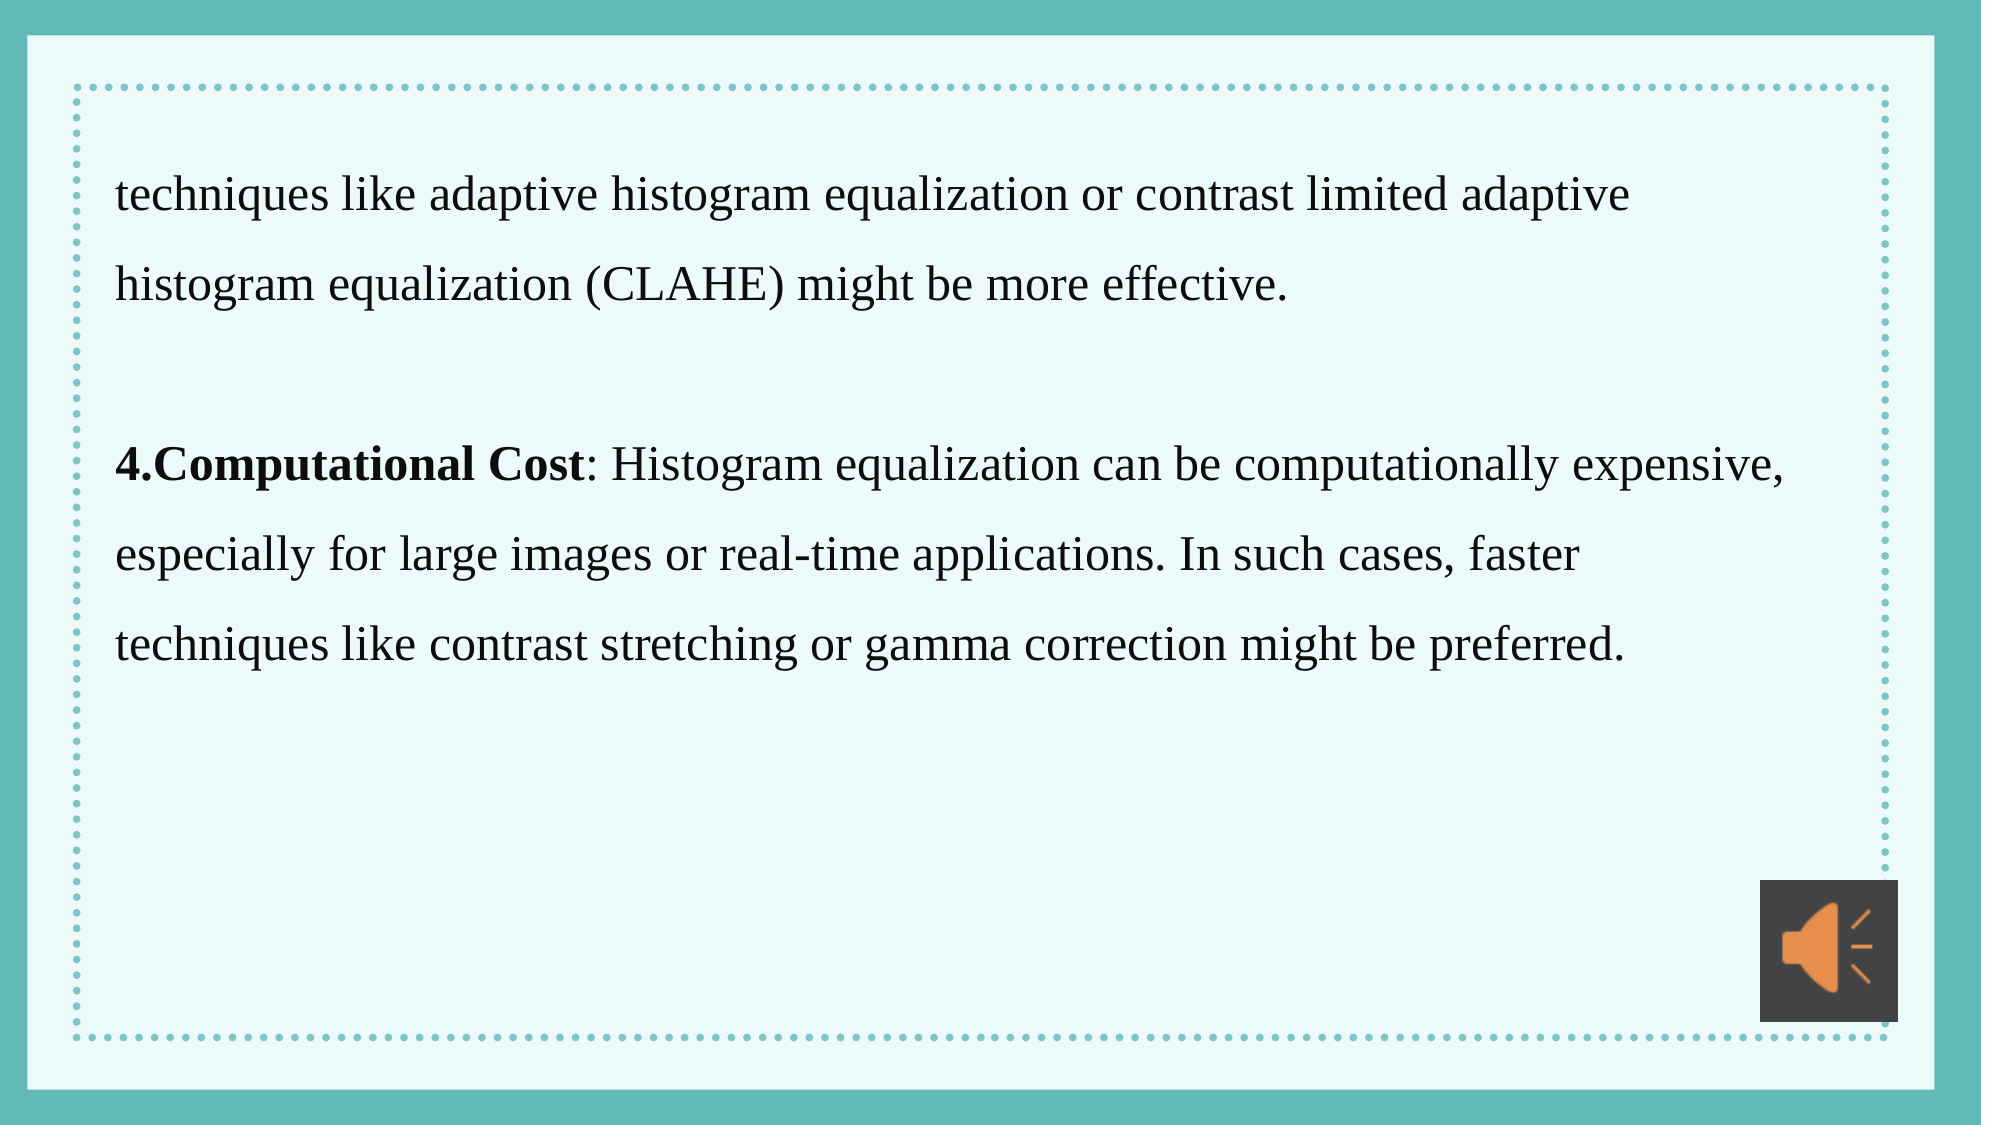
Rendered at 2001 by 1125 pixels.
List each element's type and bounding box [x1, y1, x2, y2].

picture [1758, 879, 1900, 1023]
text_box [0, 0, 1981, 1125]
